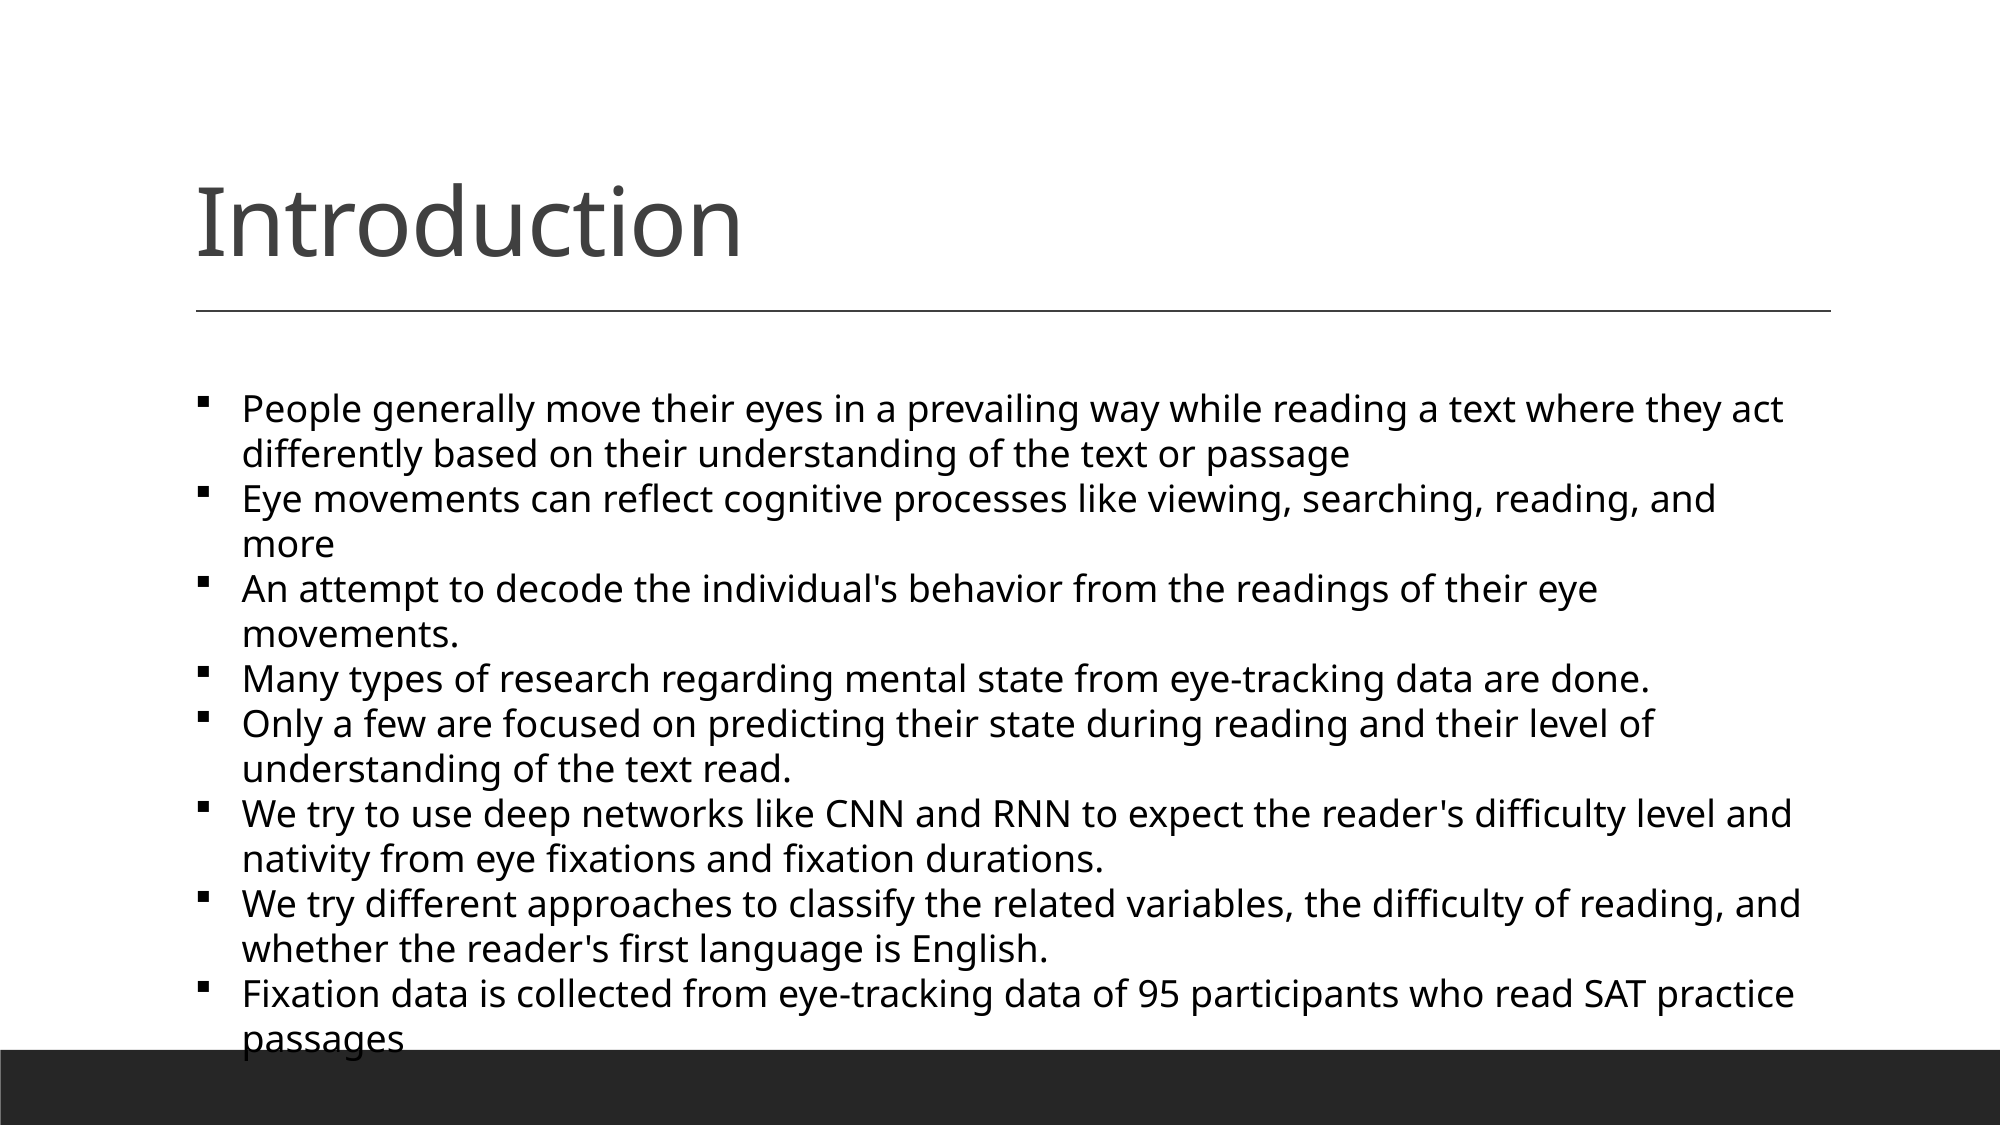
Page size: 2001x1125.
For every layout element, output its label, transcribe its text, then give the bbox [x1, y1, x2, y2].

text_box People generally move their eyes in a prevailing way while reading a text where they act differently based on their understanding of the text or passage Eye movements can reflect cognitive processes like viewing, searching, reading, and more An attempt to decode the individual's behavior from the readings of their eye movements. Many types of research regarding mental state from eye-tracking data are done. Only a few are focused on predicting their state during reading and their level of understanding of the text read. We try to use deep networks like CNN and RNN to expect the reader's difficulty level and nativity from eye fixations and fixation durations. We try different approaches to classify the related variables, the difficulty of reading, and whether the reader's first language is English. Fixation data is collected from eye-tracking data of 95 participants who read SAT practice passages [179, 377, 1830, 1067]
title Introduction [180, 47, 1830, 285]
